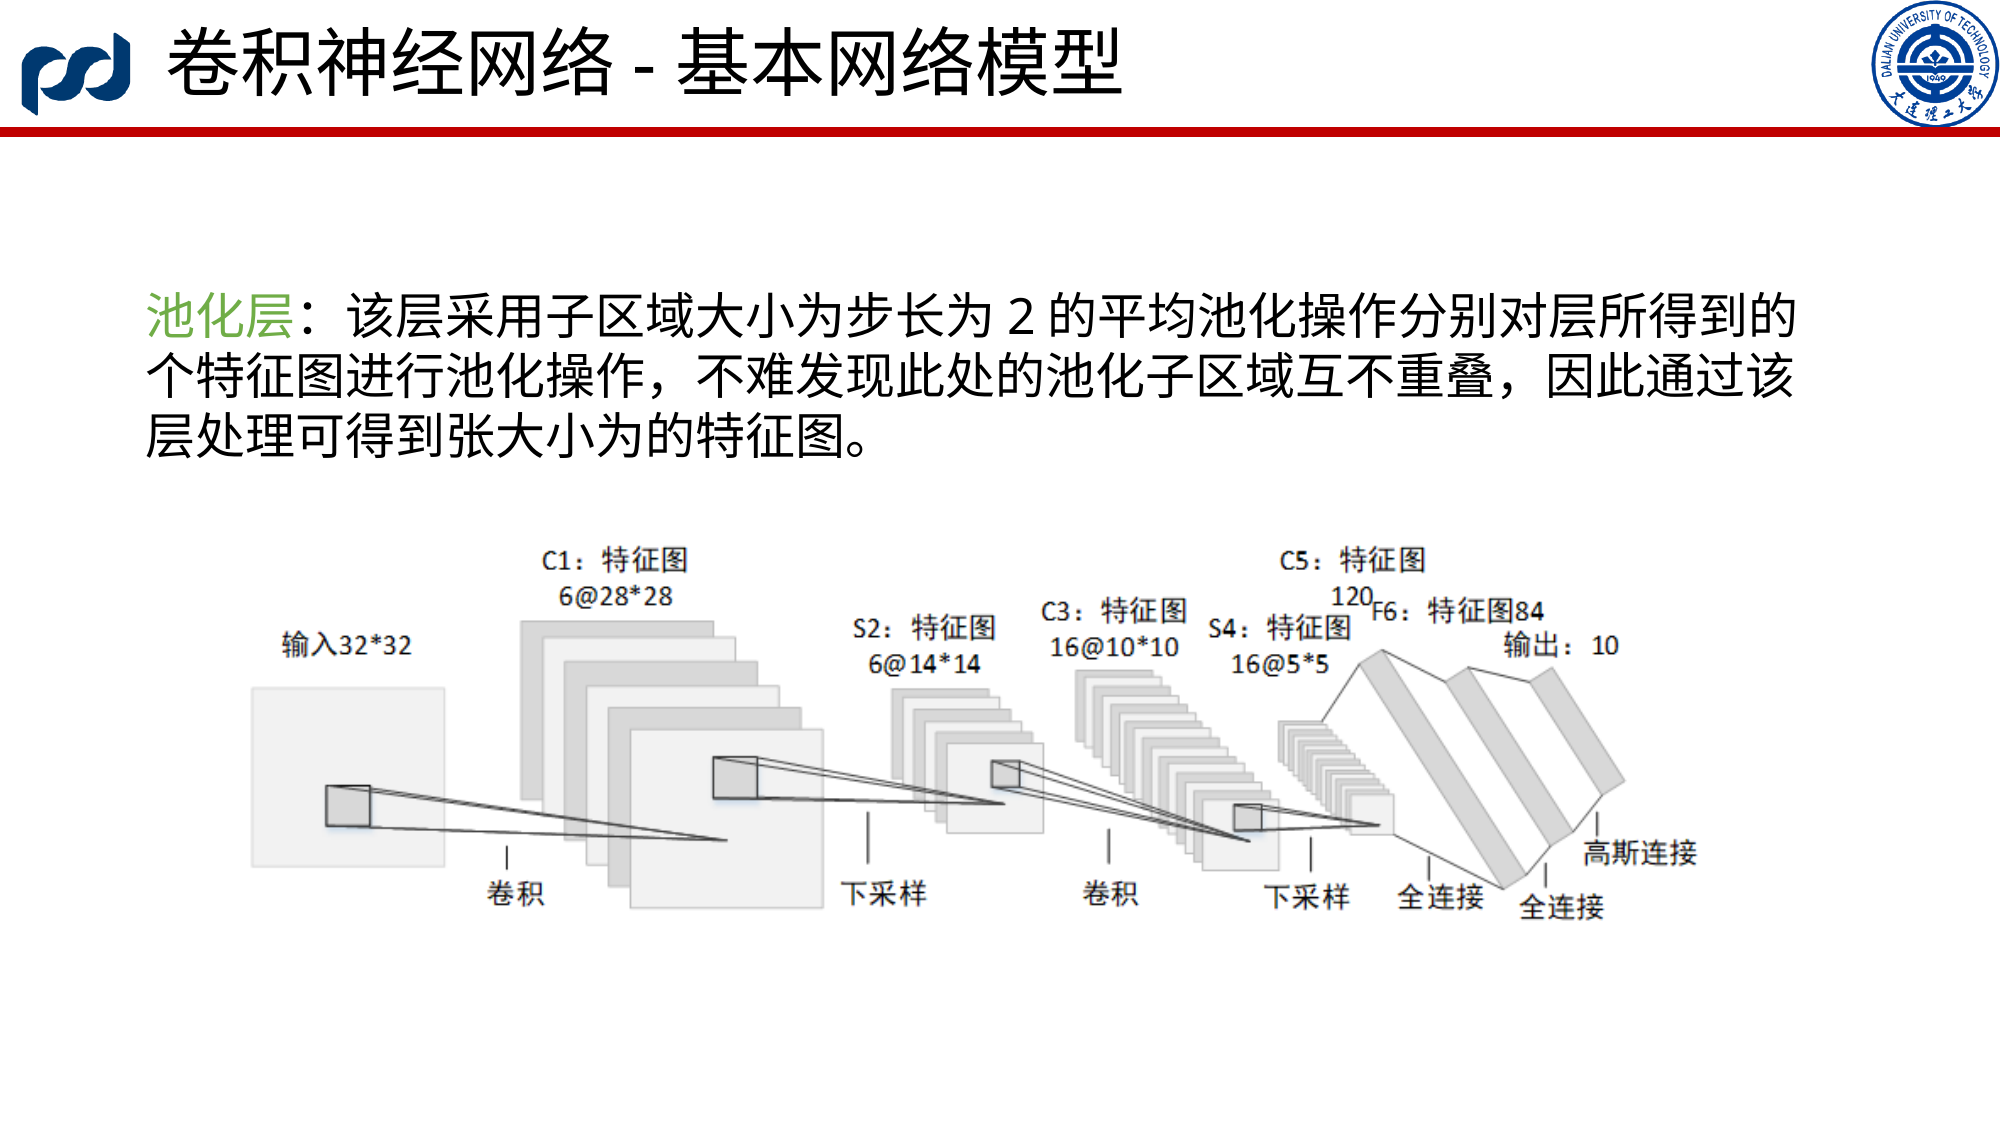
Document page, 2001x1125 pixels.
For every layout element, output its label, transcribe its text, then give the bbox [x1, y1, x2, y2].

title 卷积神经网络-基本网络模型 [150, 15, 1327, 118]
picture [12, 11, 150, 122]
picture [1871, 0, 2001, 128]
picture [239, 531, 1708, 936]
